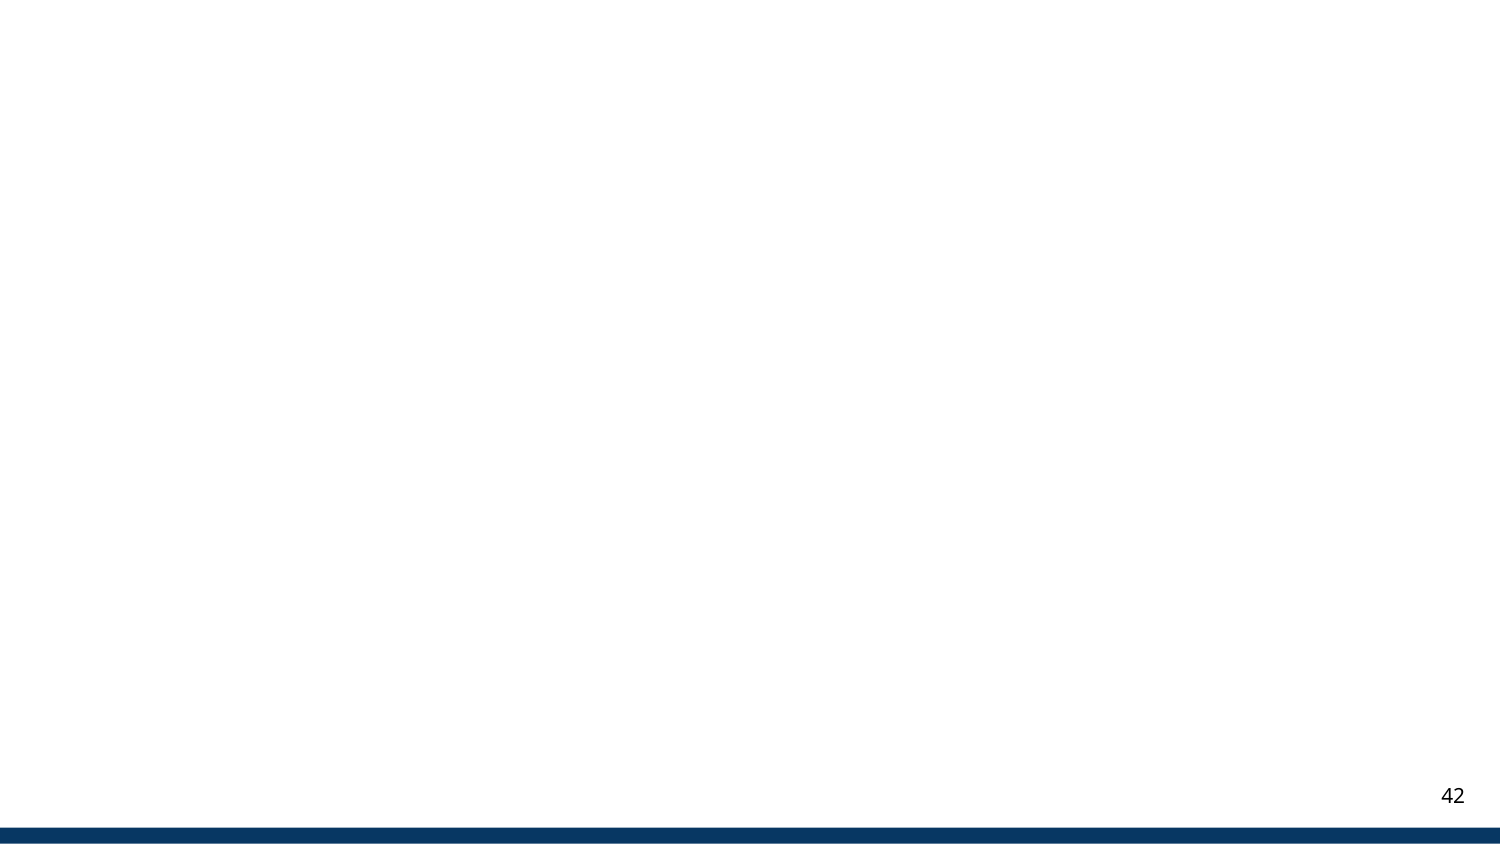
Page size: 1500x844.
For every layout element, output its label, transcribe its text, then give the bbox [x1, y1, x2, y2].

slide_number ‹#› [1389, 764, 1480, 830]
